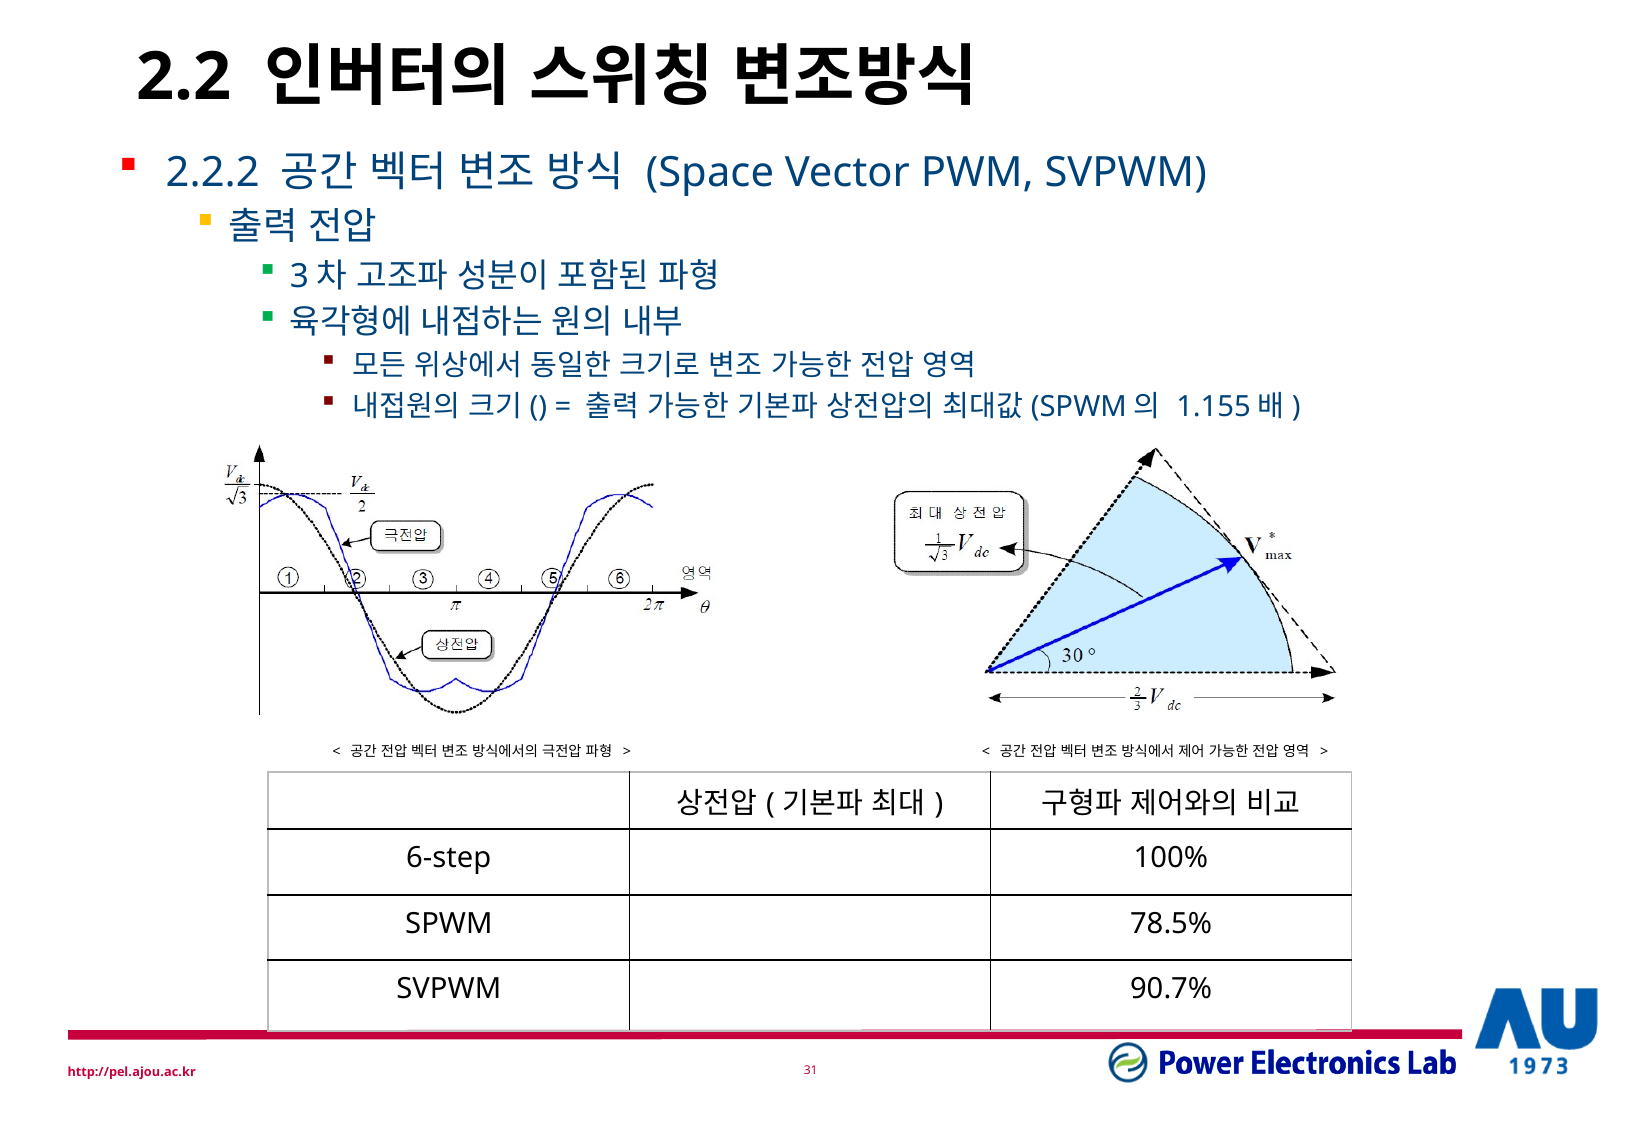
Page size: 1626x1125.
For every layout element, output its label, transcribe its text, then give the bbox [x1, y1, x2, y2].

picture [1107, 1041, 1155, 1084]
picture [866, 439, 1368, 717]
title 2.2 인버터의 스위칭 변조방식 [120, 27, 1475, 118]
picture [1158, 1046, 1456, 1077]
picture [1469, 984, 1610, 1079]
text_box < 공간 전압 벡터 변조 방식에서 제어 가능한 전압 영역 > [812, 717, 1498, 767]
text_box < 공간 전압 벡터 변조 방식에서의 극전압 파형 > [186, 717, 777, 767]
slide_number 30 [768, 1040, 853, 1096]
picture [216, 439, 719, 717]
